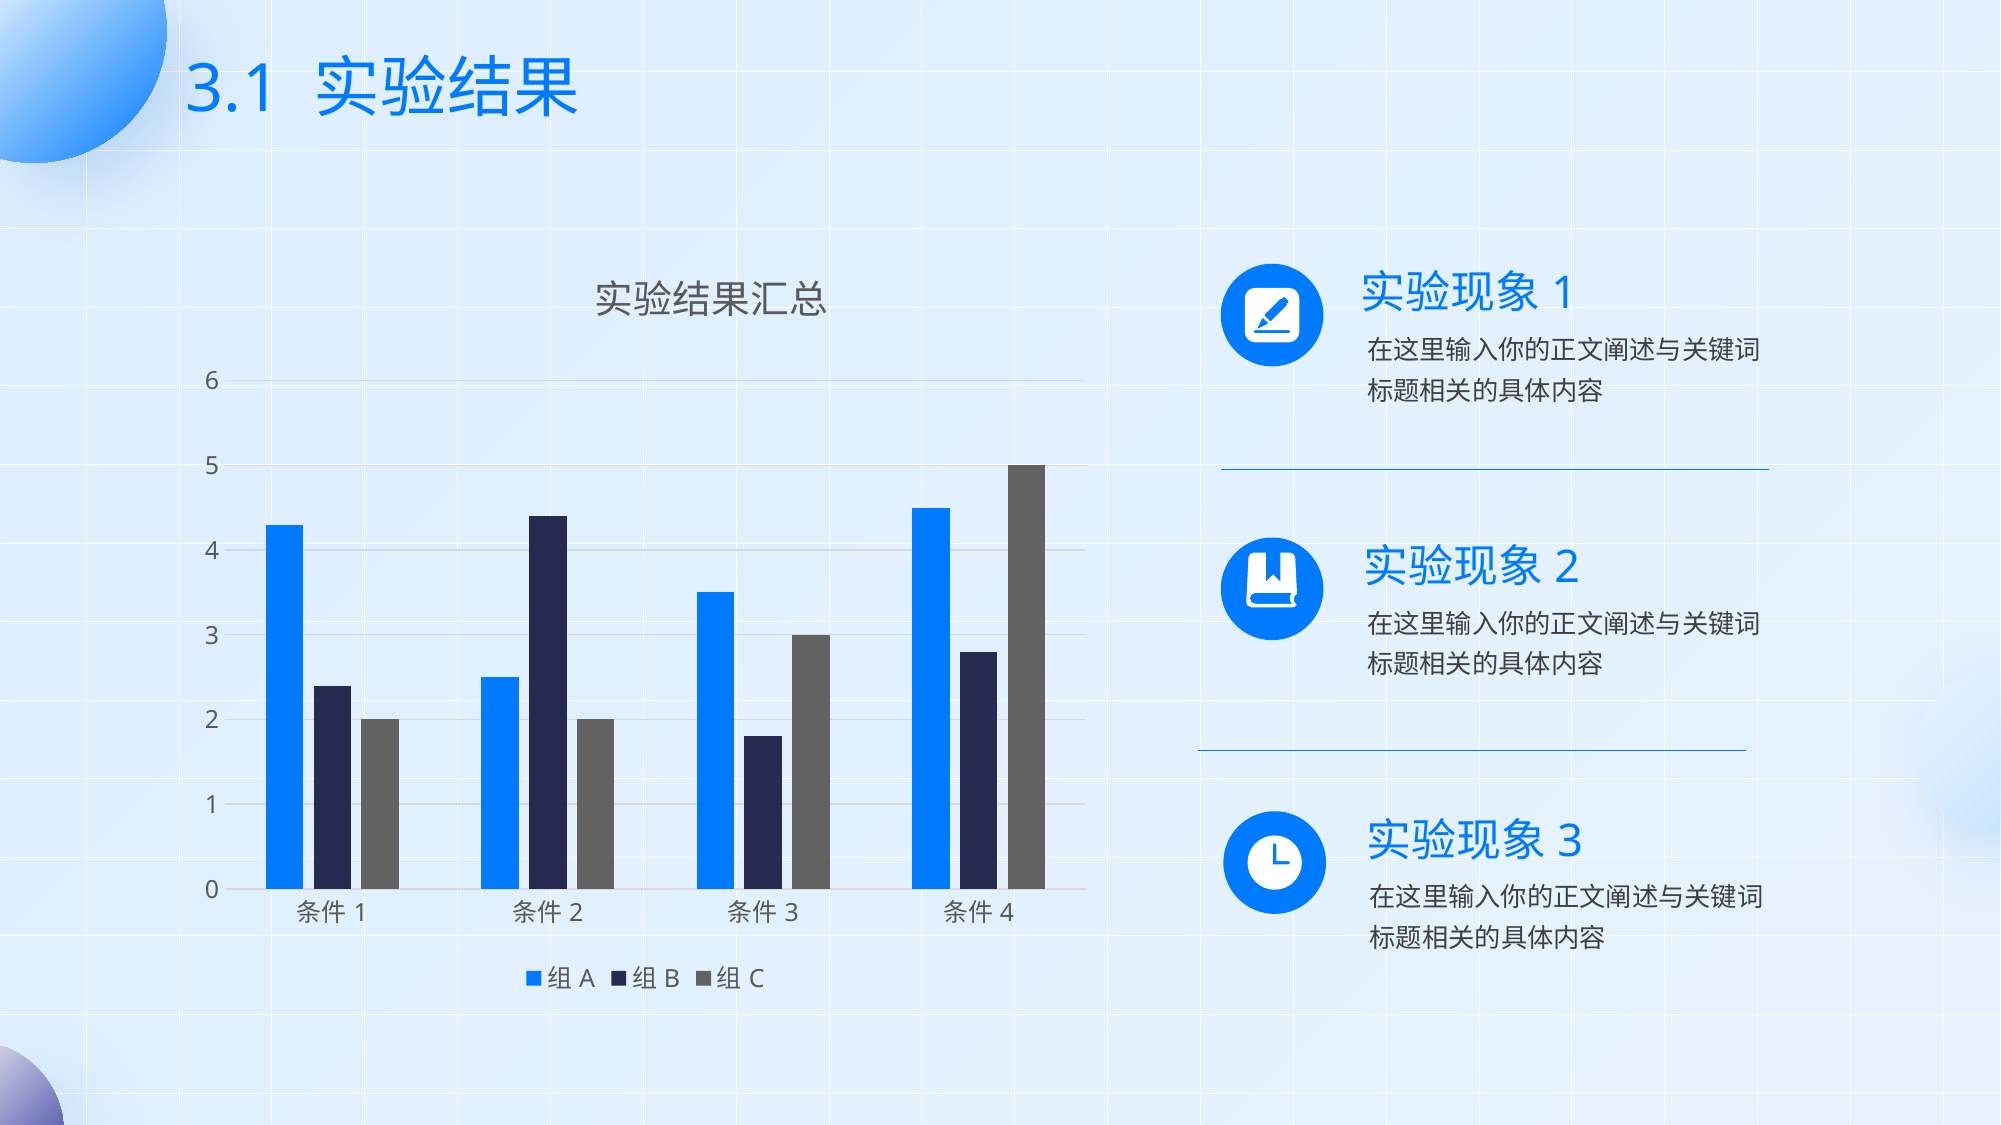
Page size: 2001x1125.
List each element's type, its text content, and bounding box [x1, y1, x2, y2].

text_box [1247, 835, 1302, 890]
title 3.1 实验结果 [170, 0, 621, 192]
text_box 实验现象2 [1363, 537, 1581, 592]
text_box [1219, 262, 1325, 368]
text_box 实验现象3 [1366, 811, 1583, 866]
text_box [1246, 552, 1298, 608]
text_box 在这里输入你的正文阐述与关键词标题相关的具体内容 [1367, 597, 1769, 680]
chart [186, 245, 1105, 1002]
text_box [1222, 810, 1328, 915]
picture [0, 0, 2000, 1125]
text_box 在这里输入你的正文阐述与关键词标题相关的具体内容 [1367, 323, 1769, 406]
text_box [1244, 287, 1300, 343]
text_box [1219, 536, 1325, 642]
text_box 实验现象1 [1360, 263, 1578, 318]
text_box 在这里输入你的正文阐述与关键词标题相关的具体内容 [1369, 871, 1772, 953]
